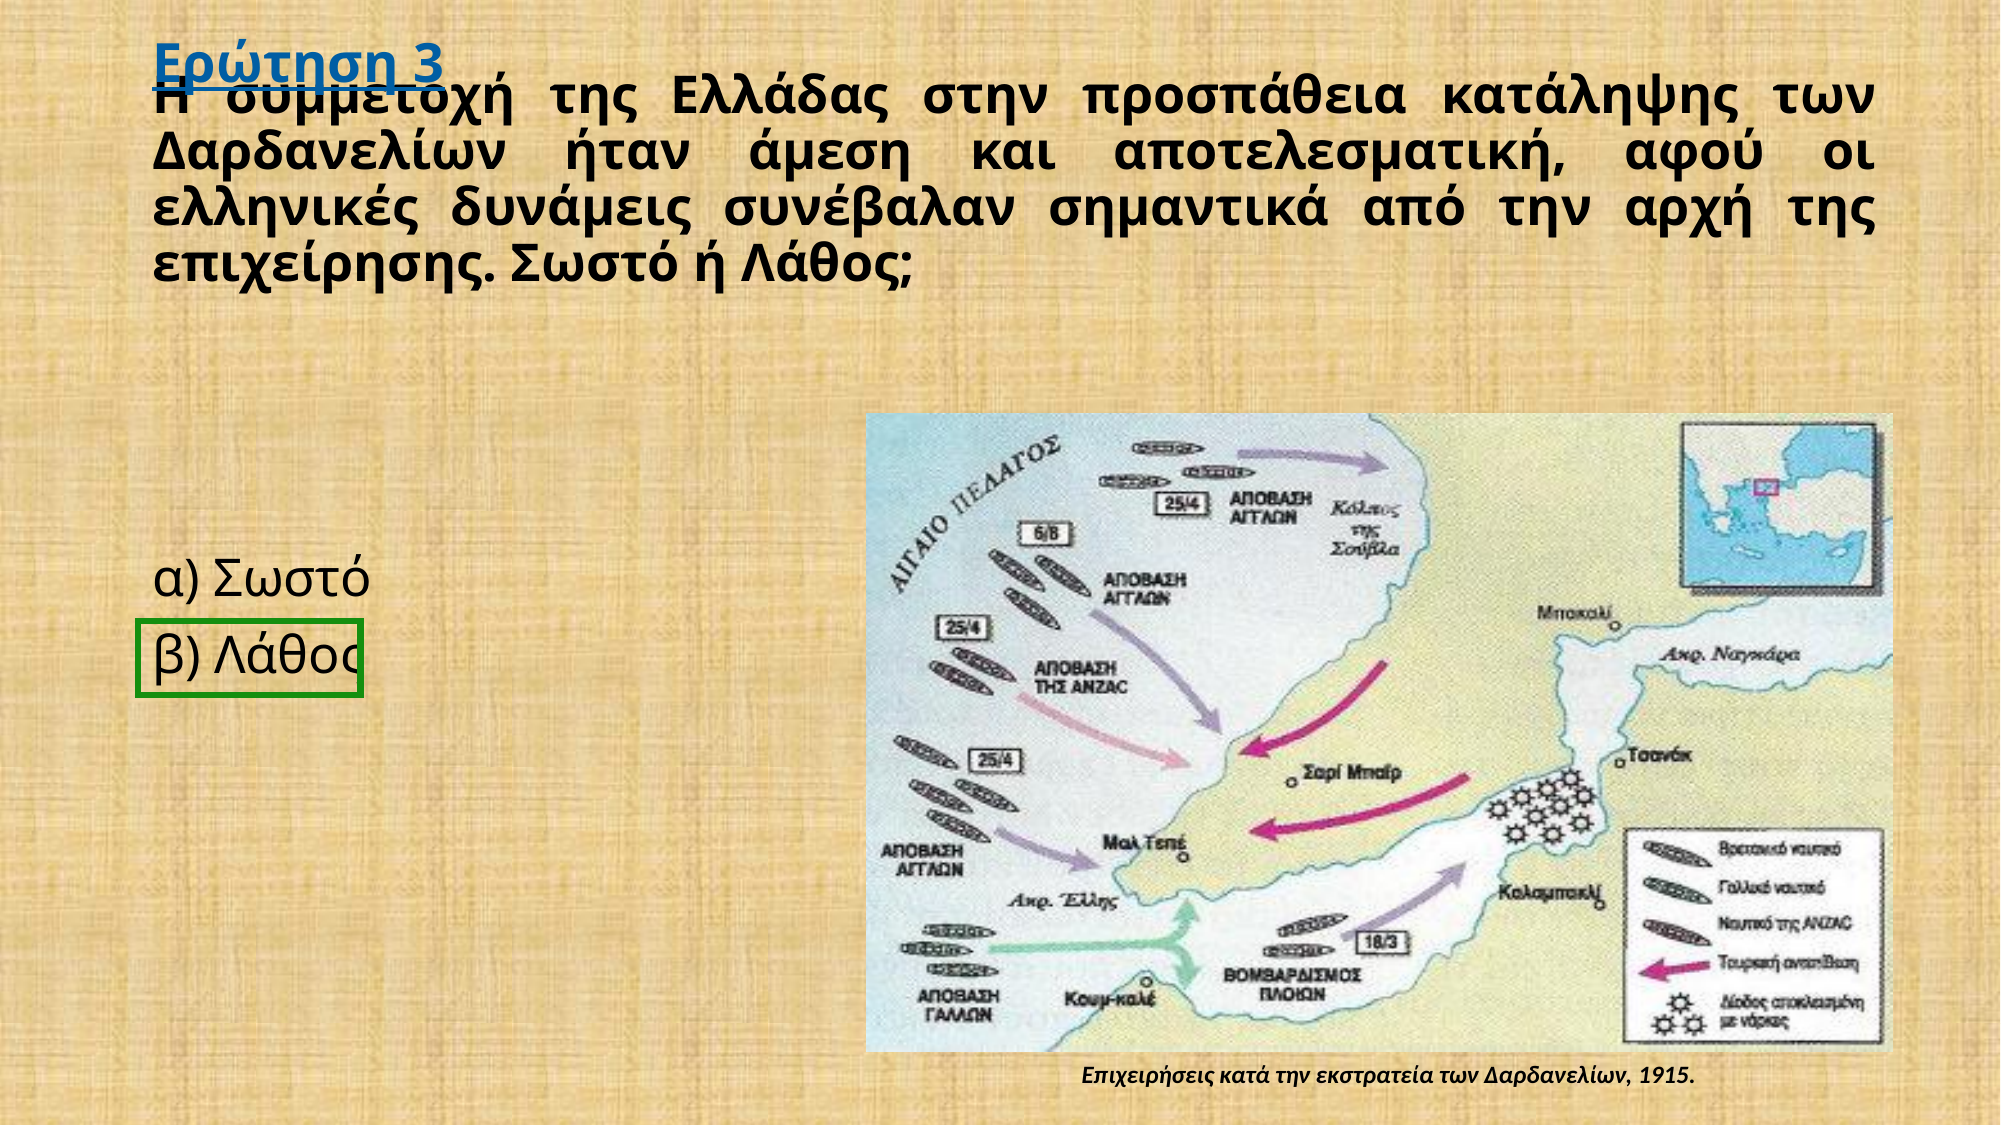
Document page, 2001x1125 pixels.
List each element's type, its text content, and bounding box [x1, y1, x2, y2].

text_box [137, 620, 362, 696]
text_box Ερώτηση 3 [137, 26, 1863, 104]
title Η συμμετοχή της Ελλάδας στην προσπάθεια κατάληψης των Δαρδανελίων ήταν άμεση και αποτελεσματική, αφού οι ελληνικές δυνάμεις συνέβαλαν σημαντικά από την αρχή της επιχείρησης. Σωστό ή Λάθος; [137, 30, 1893, 332]
picture [0, 0, 2001, 1125]
list α) Σωστό β) Λάθος [137, 543, 866, 715]
text_box Επιχειρήσεις κατά την εκστρατεία των Δαρδανελίων, 1915. [886, 1052, 1893, 1097]
